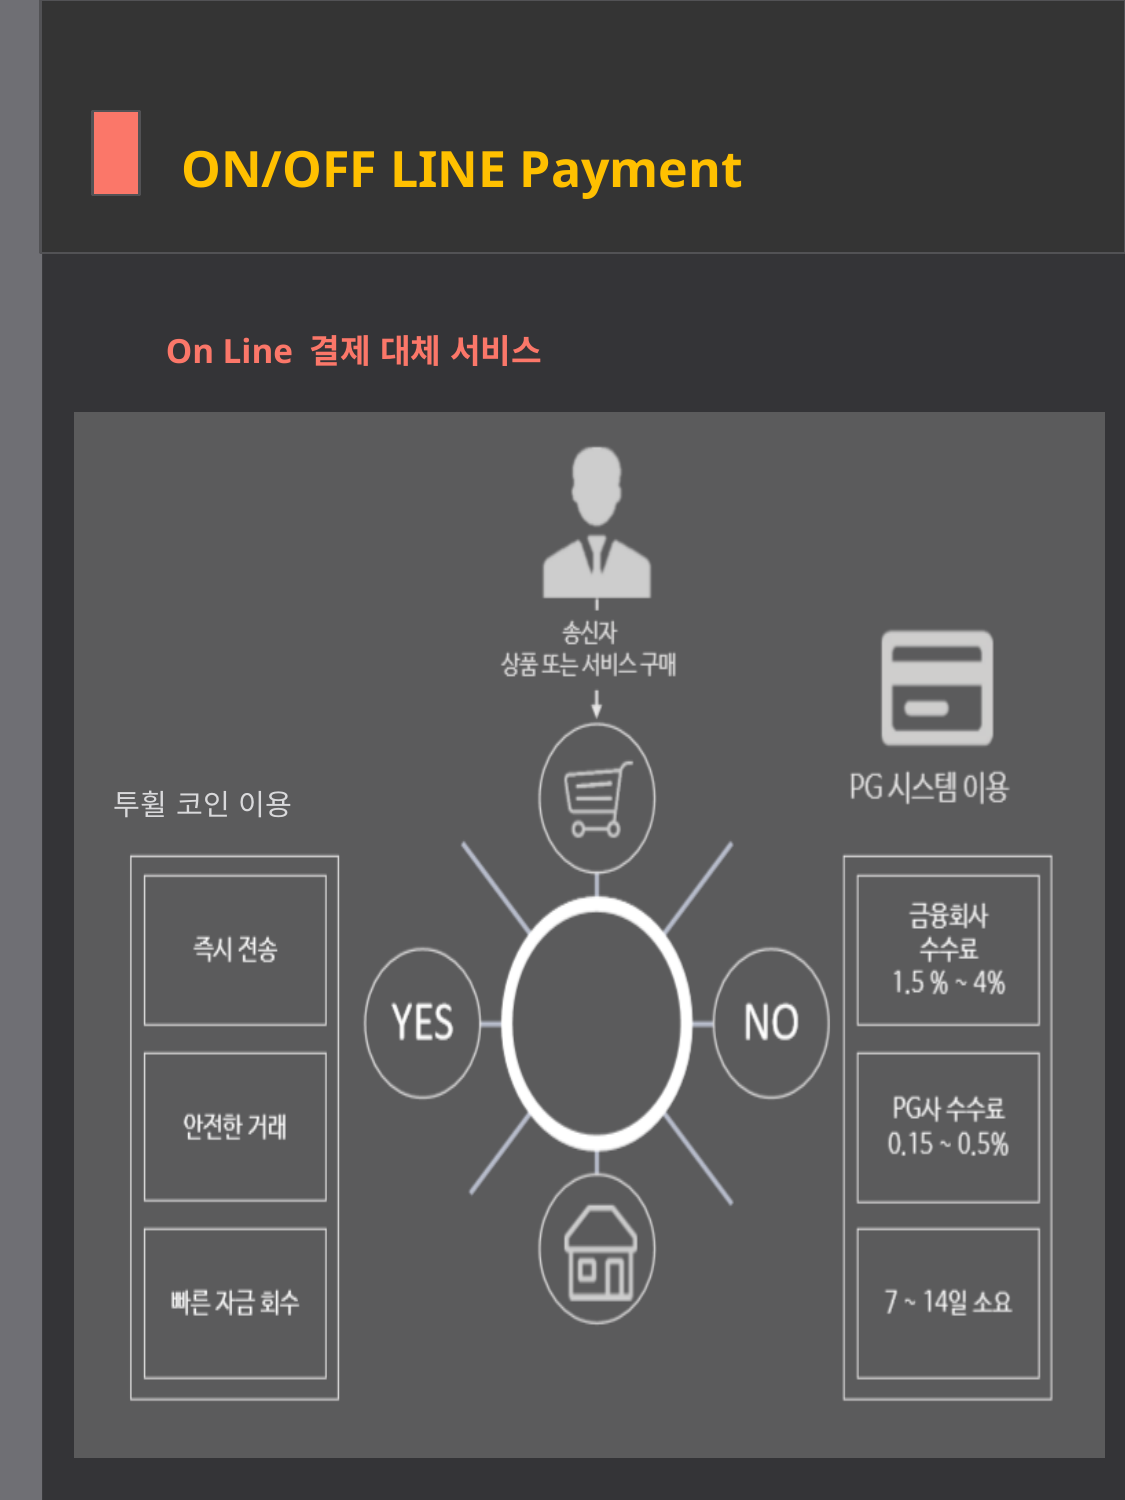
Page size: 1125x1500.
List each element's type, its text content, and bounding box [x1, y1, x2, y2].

text_box [39, 0, 1125, 254]
picture [73, 412, 1105, 1458]
text_box On Line 결제 대체 서비스 [151, 322, 558, 378]
text_box ON/OFF LINE Payment [166, 130, 758, 206]
text_box [91, 110, 141, 196]
